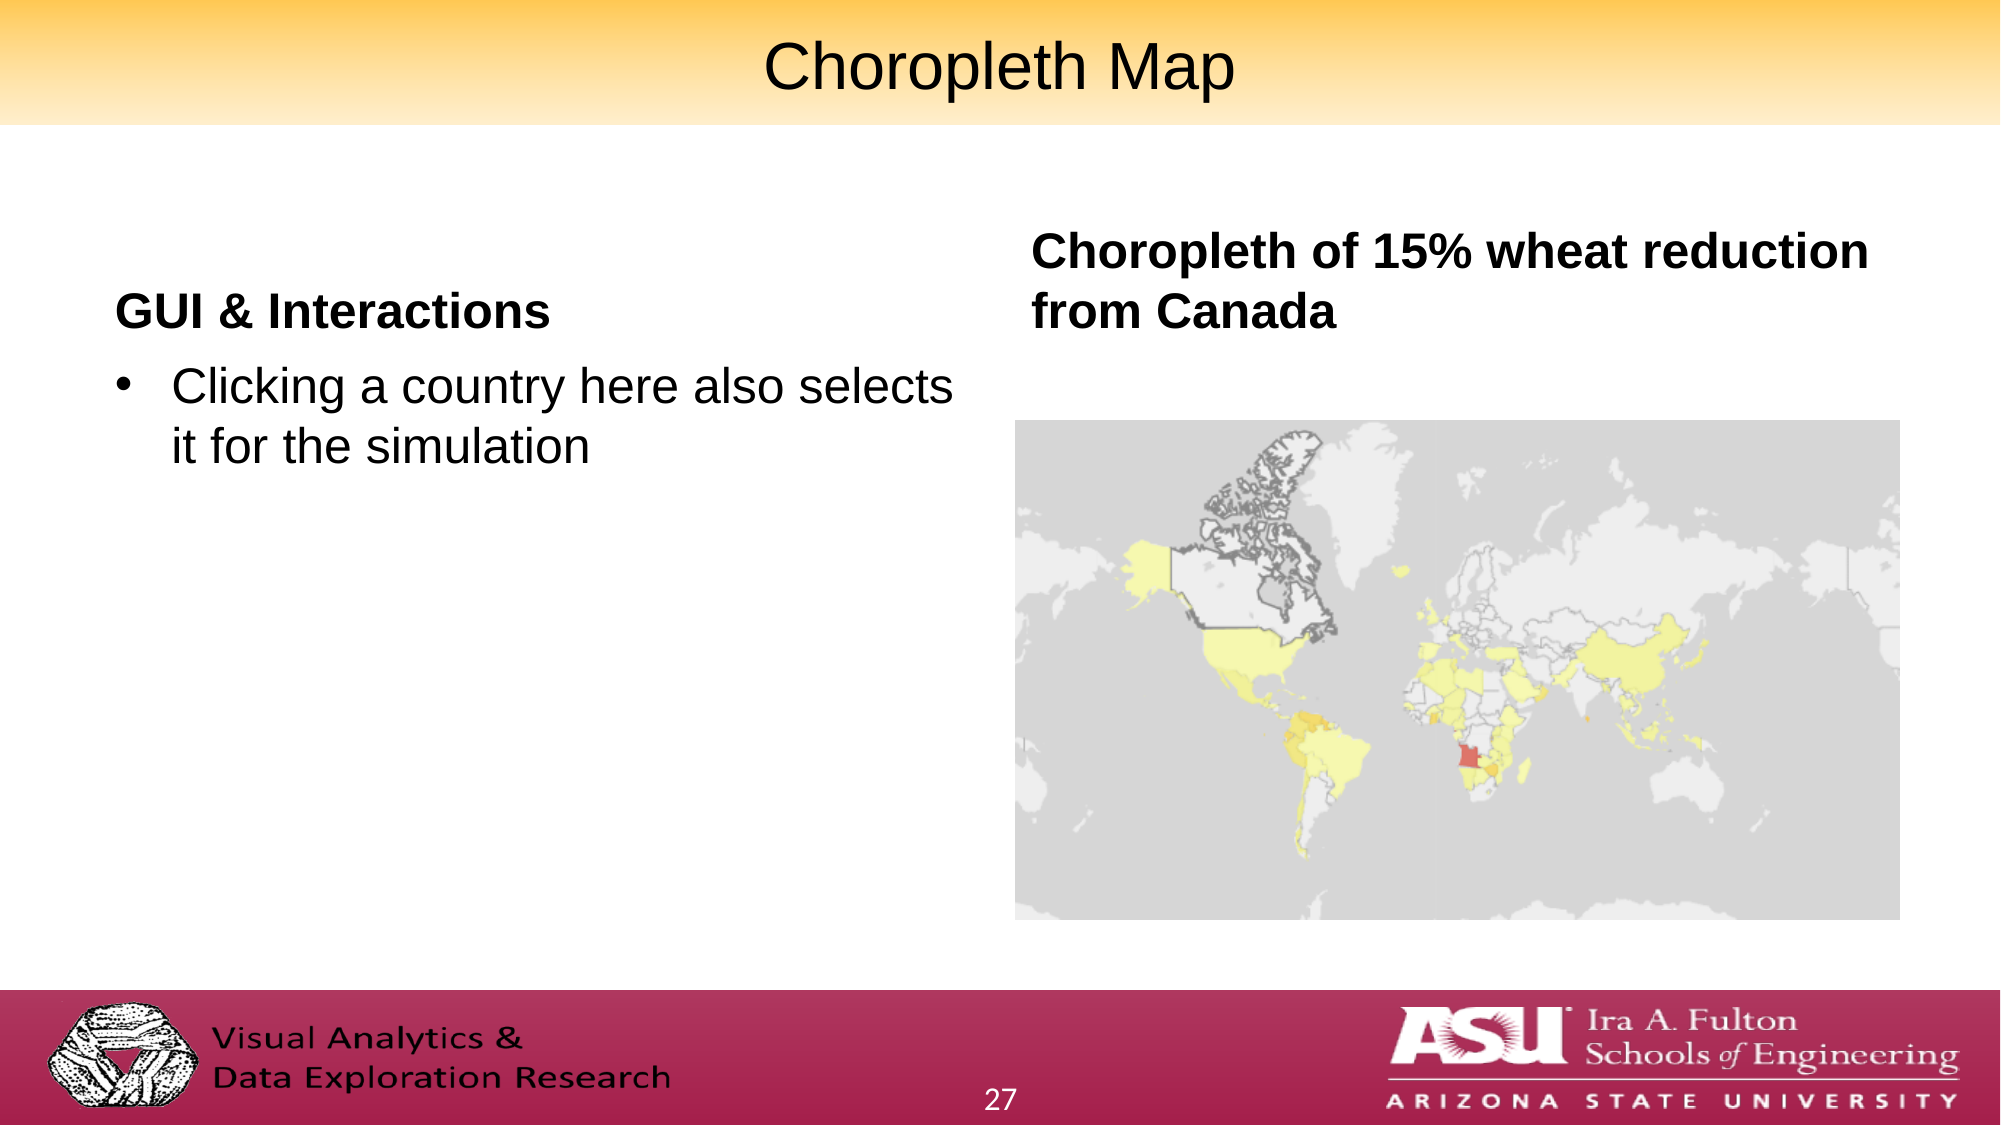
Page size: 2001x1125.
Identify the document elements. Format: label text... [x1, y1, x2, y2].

slide_number 27 [0, 990, 2000, 1125]
list Choropleth of 15% wheat reduction from Canada [1015, 240, 1900, 346]
list GUI & Interactions [99, 240, 984, 345]
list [1015, 420, 1901, 920]
title Choropleth Map [0, 0, 2000, 125]
list Clicking a country here also selects it for the simulation [99, 345, 984, 990]
